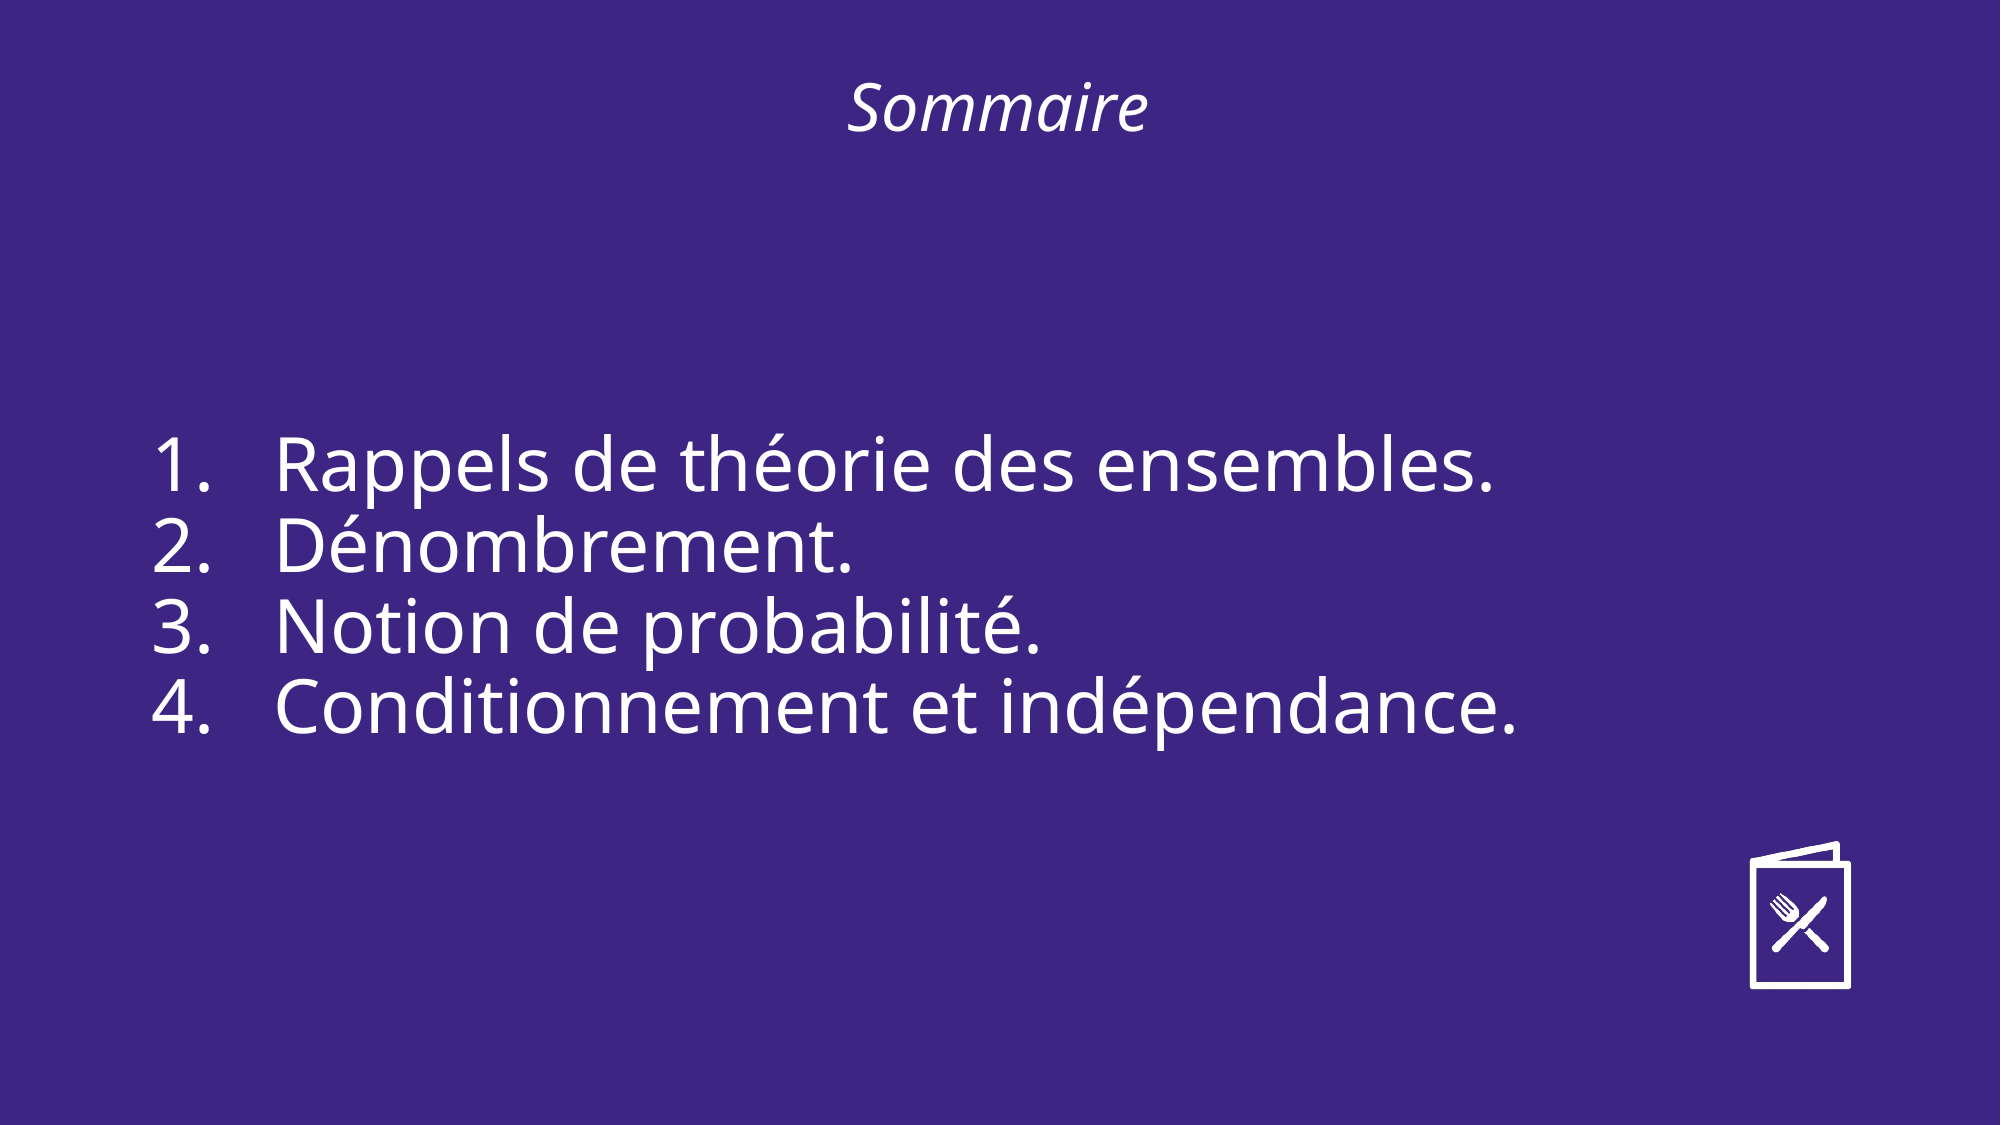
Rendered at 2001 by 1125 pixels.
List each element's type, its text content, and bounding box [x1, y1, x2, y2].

text_box Rappels de théorie des ensembles. Dénombrement. Notion de probabilité. Conditionnement et indépendance. [136, 418, 1862, 887]
text_box Sommaire [819, 65, 1179, 161]
picture [1712, 826, 1890, 1004]
